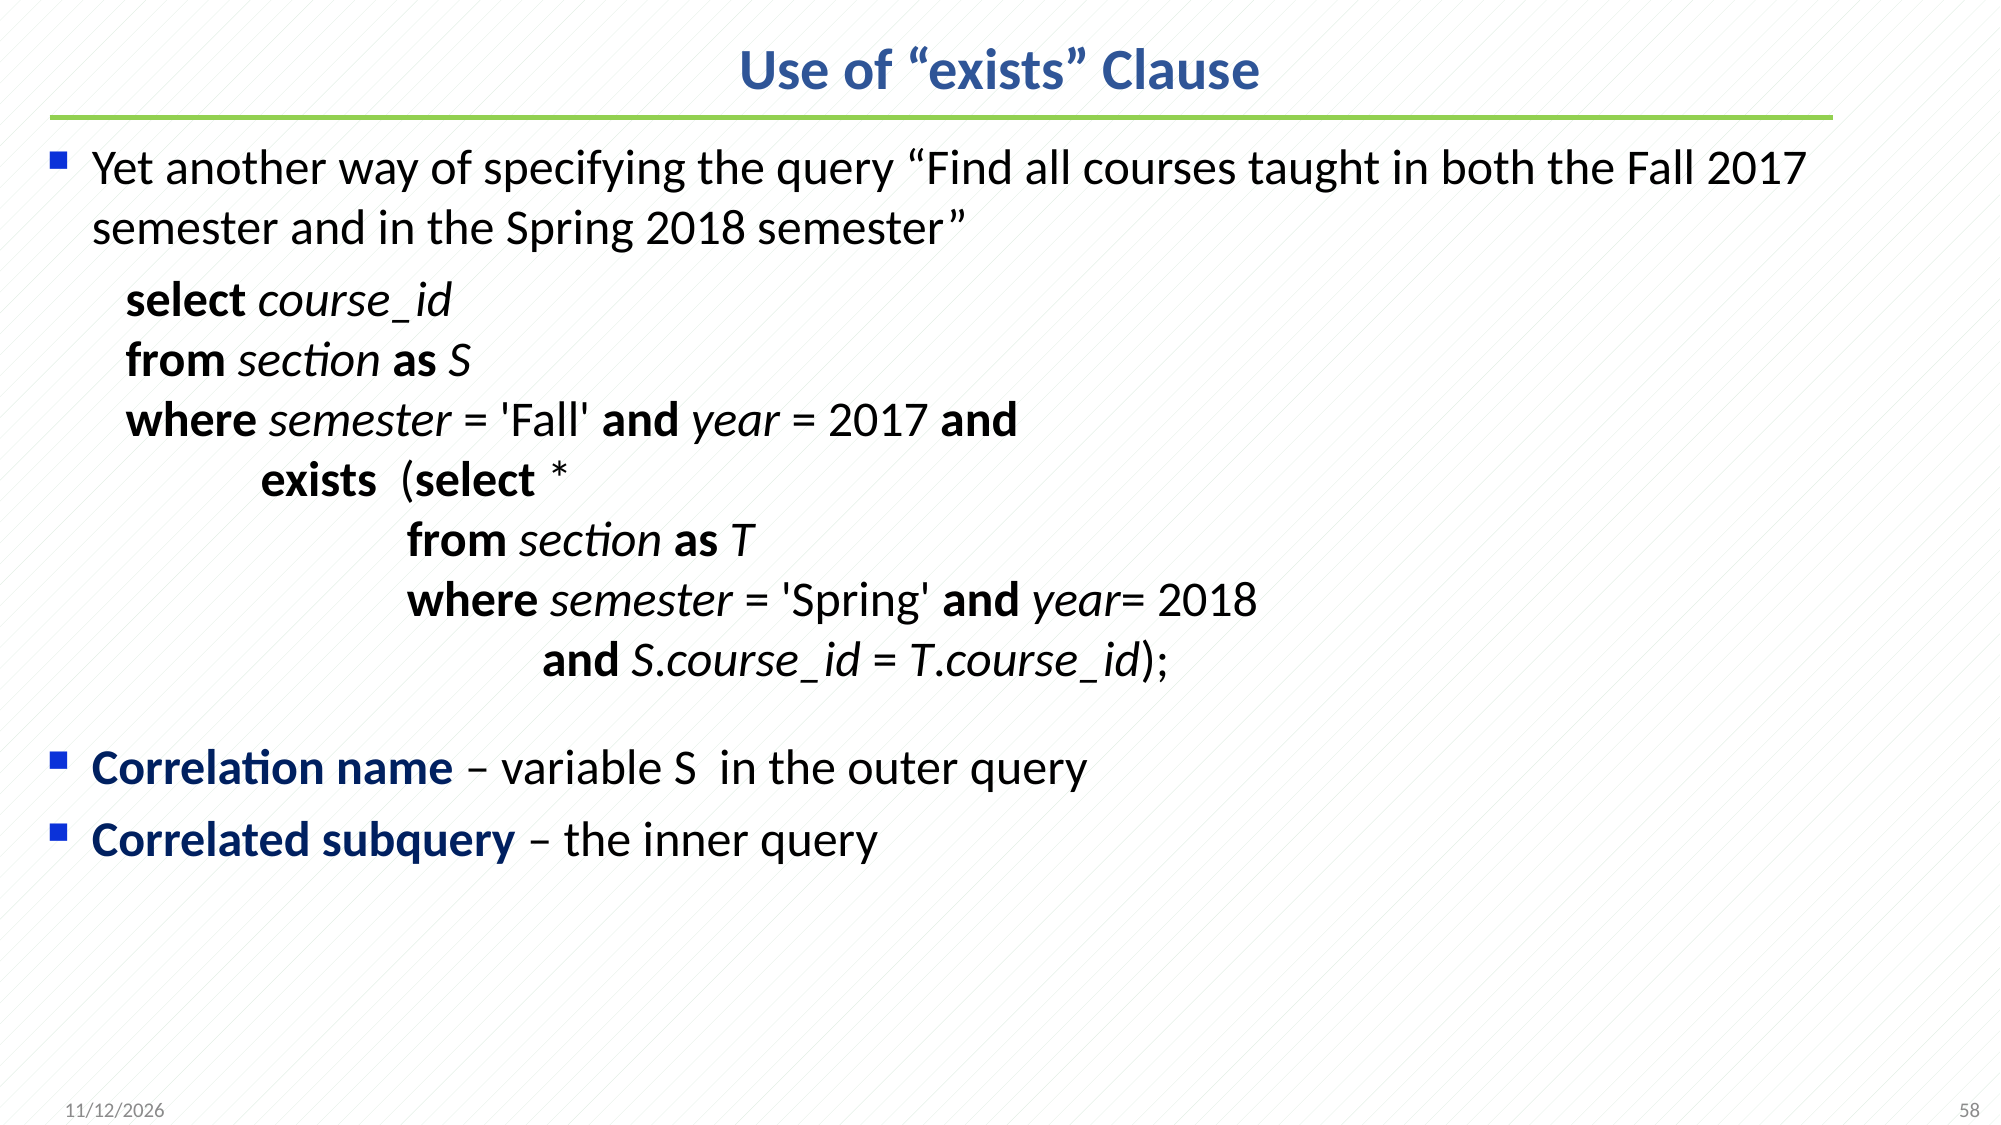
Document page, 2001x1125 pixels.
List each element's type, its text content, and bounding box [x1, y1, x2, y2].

slide_number 58 [1545, 1079, 1996, 1125]
list Yet another way of specifying the query “Find all courses taught in both the Fall 2017 semester and in the Spring 2018 semester” select course_id from section as S where semester = 'Fall' and year = 2017 and exists (select * from section as T where semester = 'Spring' and year= 2018 and S.course_id = T.course_id); Correlation name – variable S in the outer query Correlated subquery – the inner query [32, 126, 1974, 1081]
title Use of “exists” Clause [50, 13, 1949, 126]
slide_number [49, 1079, 500, 1125]
